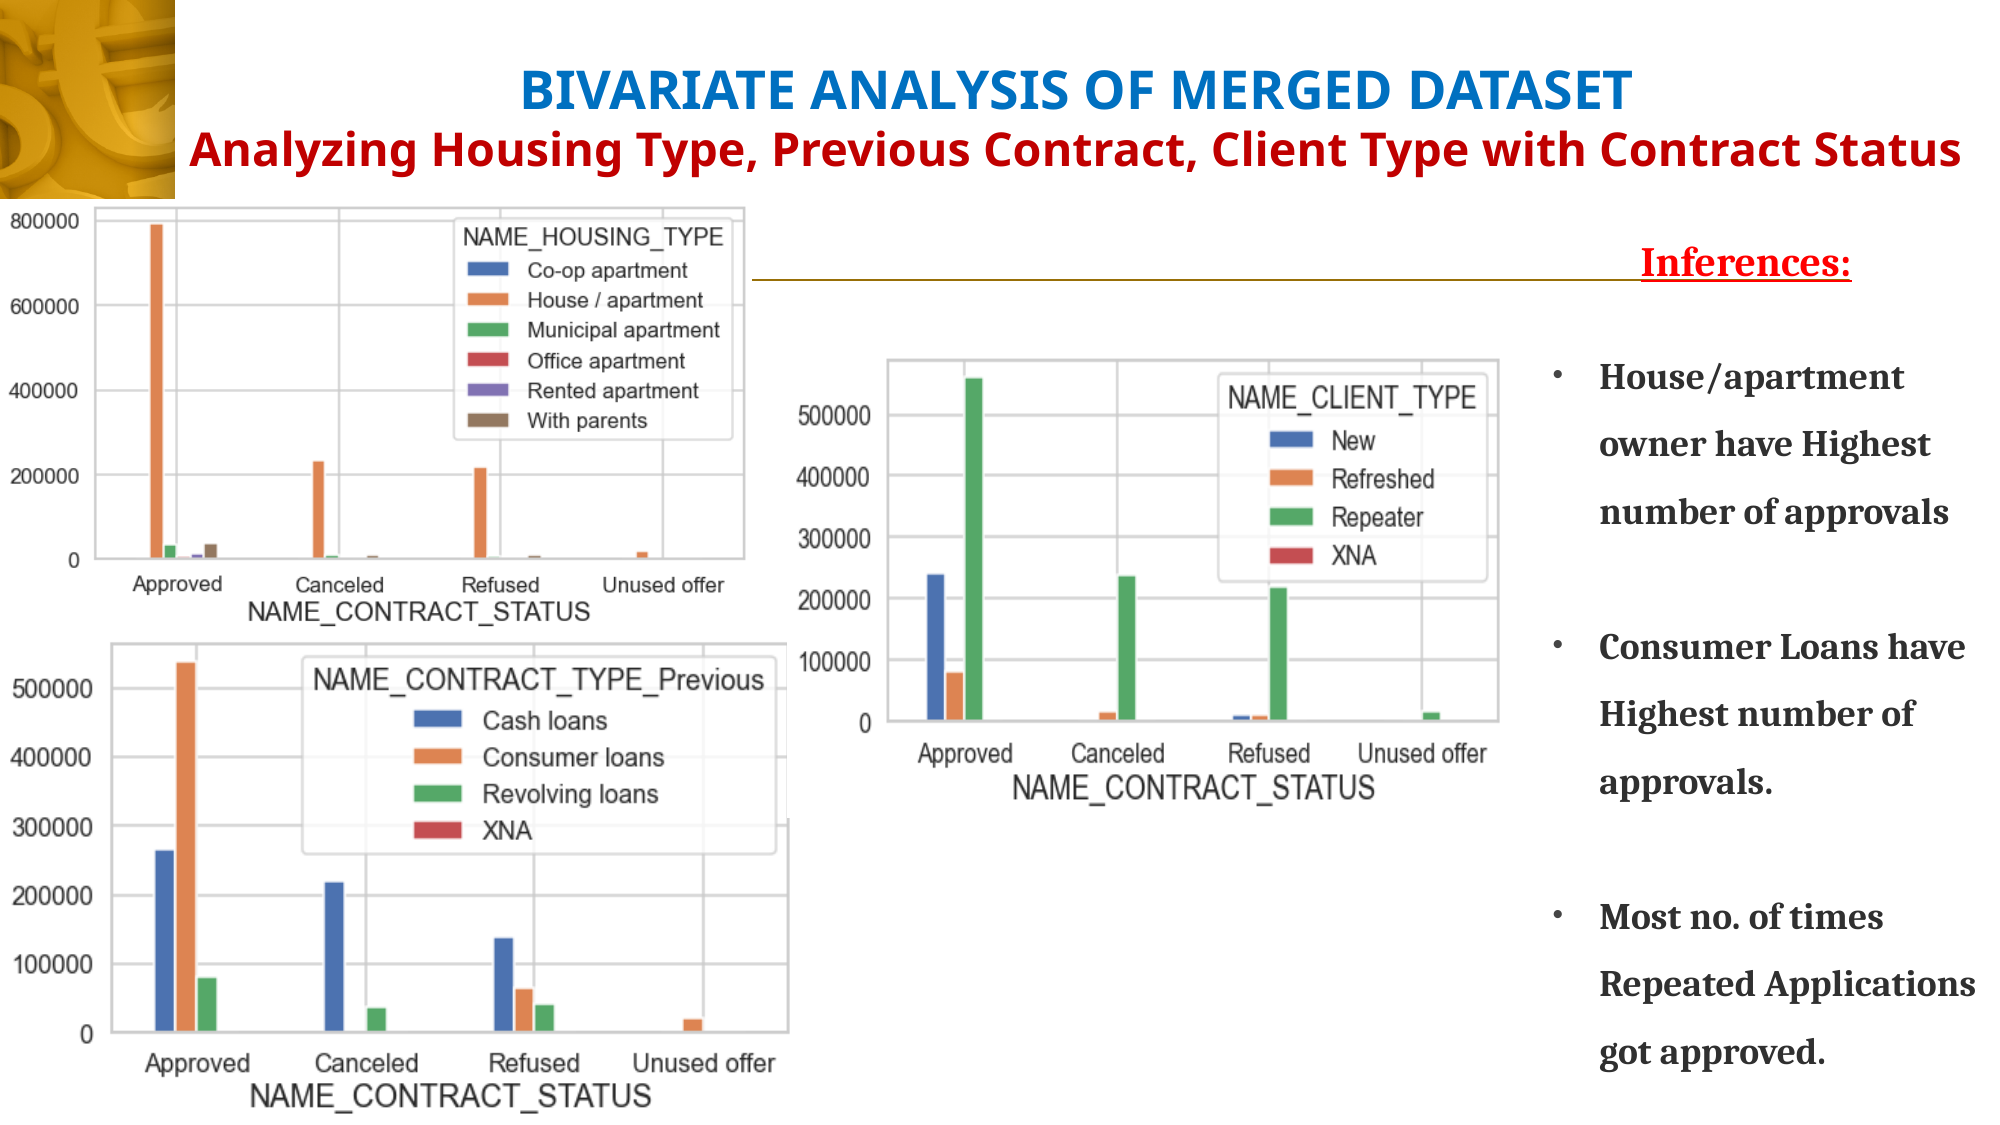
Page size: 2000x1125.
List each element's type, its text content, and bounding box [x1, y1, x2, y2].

text_box Inferences: [1625, 202, 2000, 293]
picture [0, 0, 1508, 1125]
list House/apartment owner have Highest number of approvals Consumer Loans have Highest number of approvals. Most no. of times Repeated Applications got approved. [1537, 346, 1997, 1055]
title BIVARIATE ANALYSIS OF MERGED DATASET Analyzing Housing Type, Previous Contract, Client Type with Contract Status [167, 0, 1987, 184]
